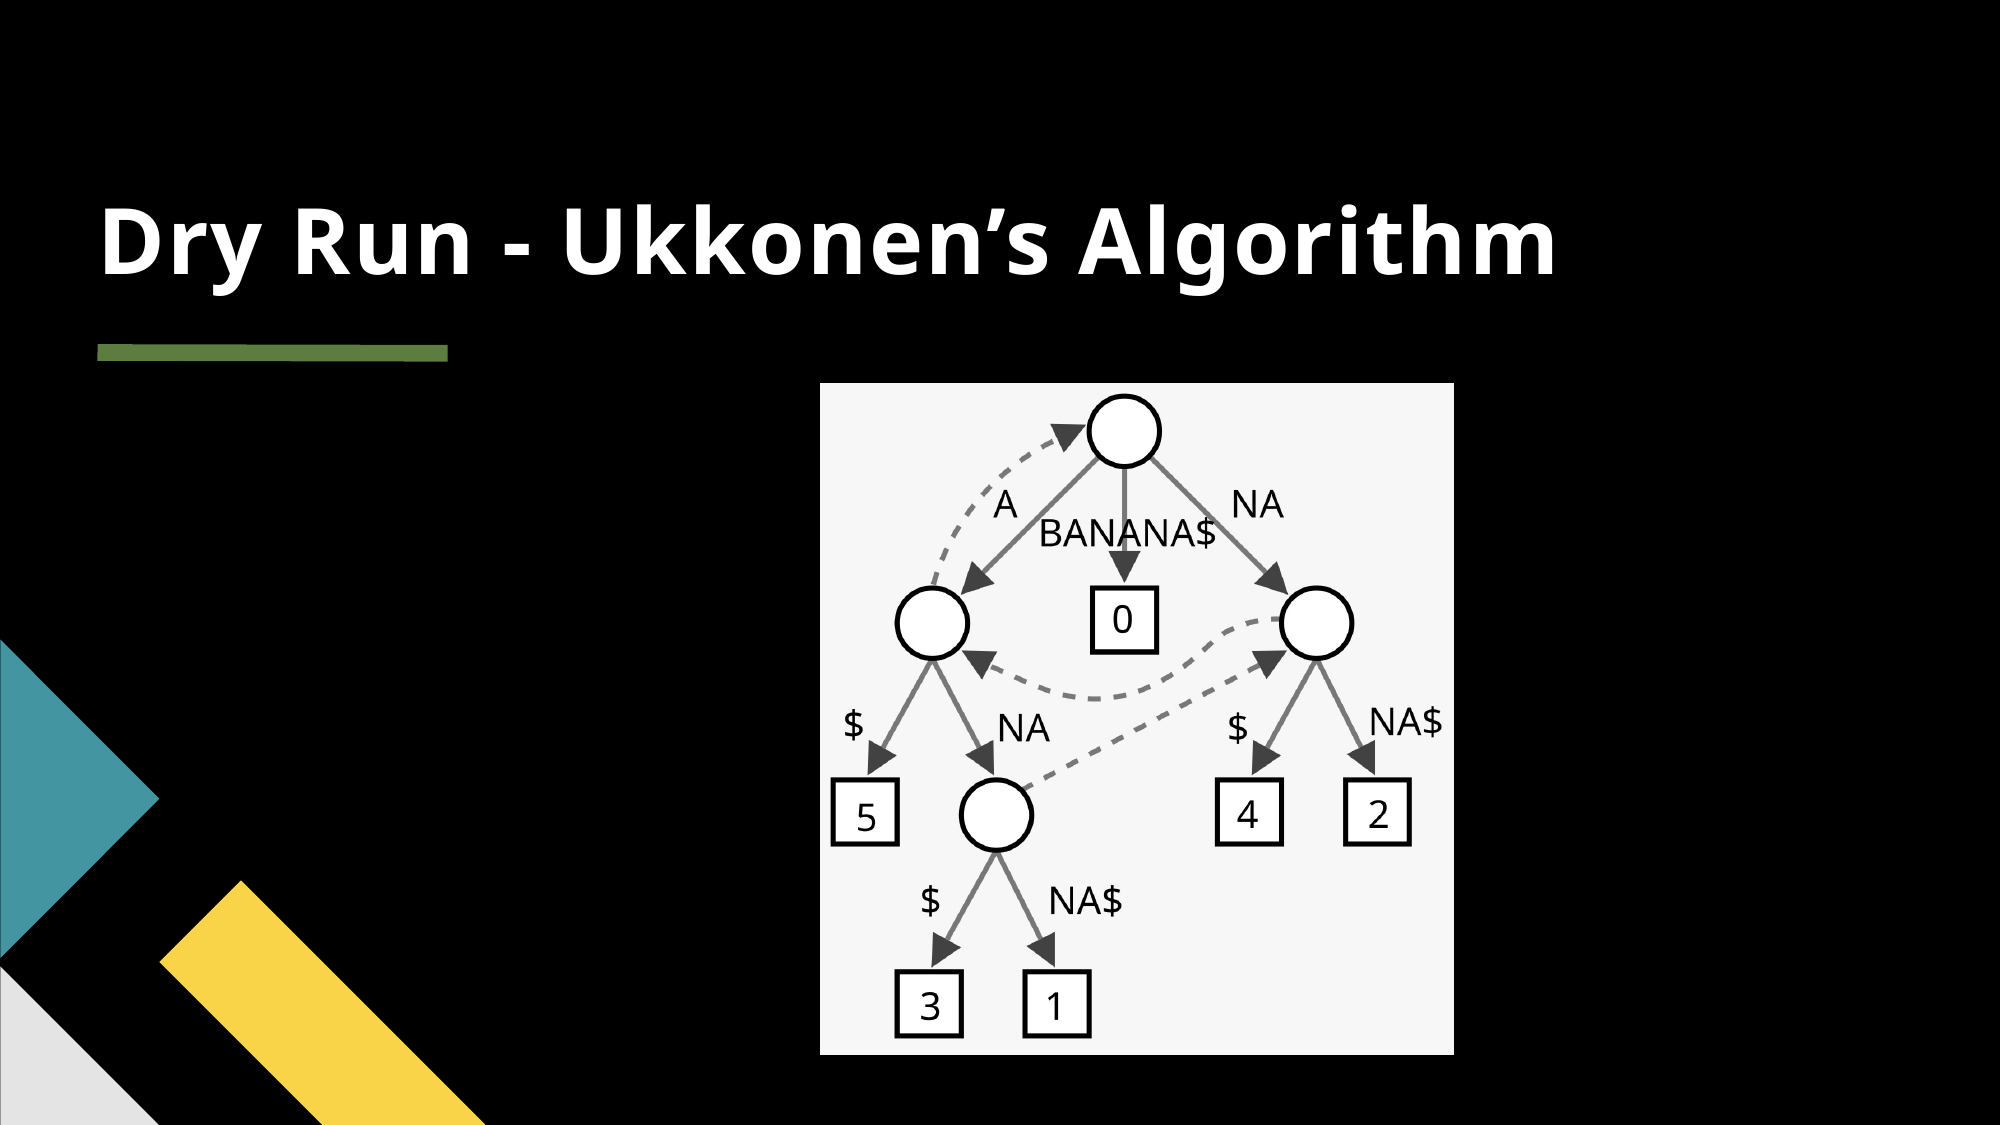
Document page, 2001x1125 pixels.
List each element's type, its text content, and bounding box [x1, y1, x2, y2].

title Dry Run - Ukkonen’s Algorithm [97, 16, 1882, 293]
picture [820, 383, 1454, 1055]
